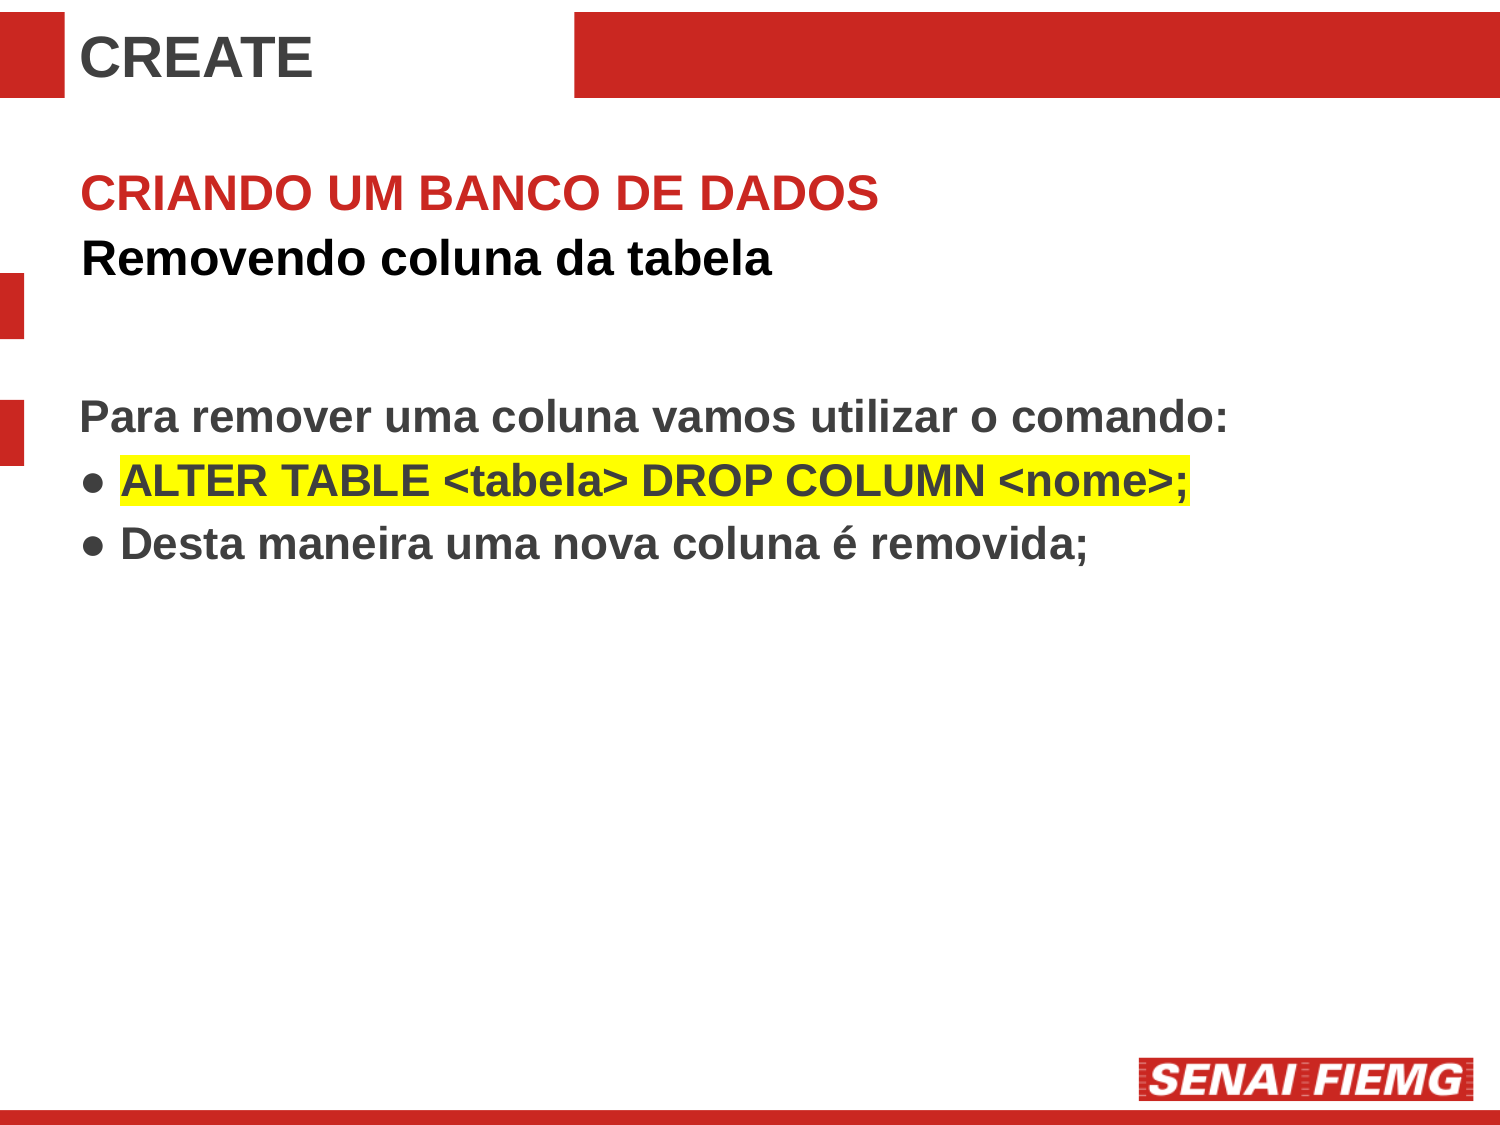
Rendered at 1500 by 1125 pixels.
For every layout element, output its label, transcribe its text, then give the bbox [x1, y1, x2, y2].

text_box [0, 273, 25, 340]
text_box [574, 12, 1500, 98]
picture [1131, 1047, 1500, 1125]
text_box Para remover uma coluna vamos utilizar o comando: ● ALTER TABLE <tabela> DROP COLUMN <nome>; ● Desta maneira uma nova coluna é removida; [64, 316, 1435, 960]
text_box [0, 1110, 1126, 1125]
text_box [0, 399, 25, 466]
text_box CREATE [65, 12, 574, 98]
text_box [0, 12, 65, 98]
text_box Removendo coluna da tabela [66, 218, 1435, 294]
text_box CRIANDO UM BANCO DE DADOS [65, 152, 1436, 229]
